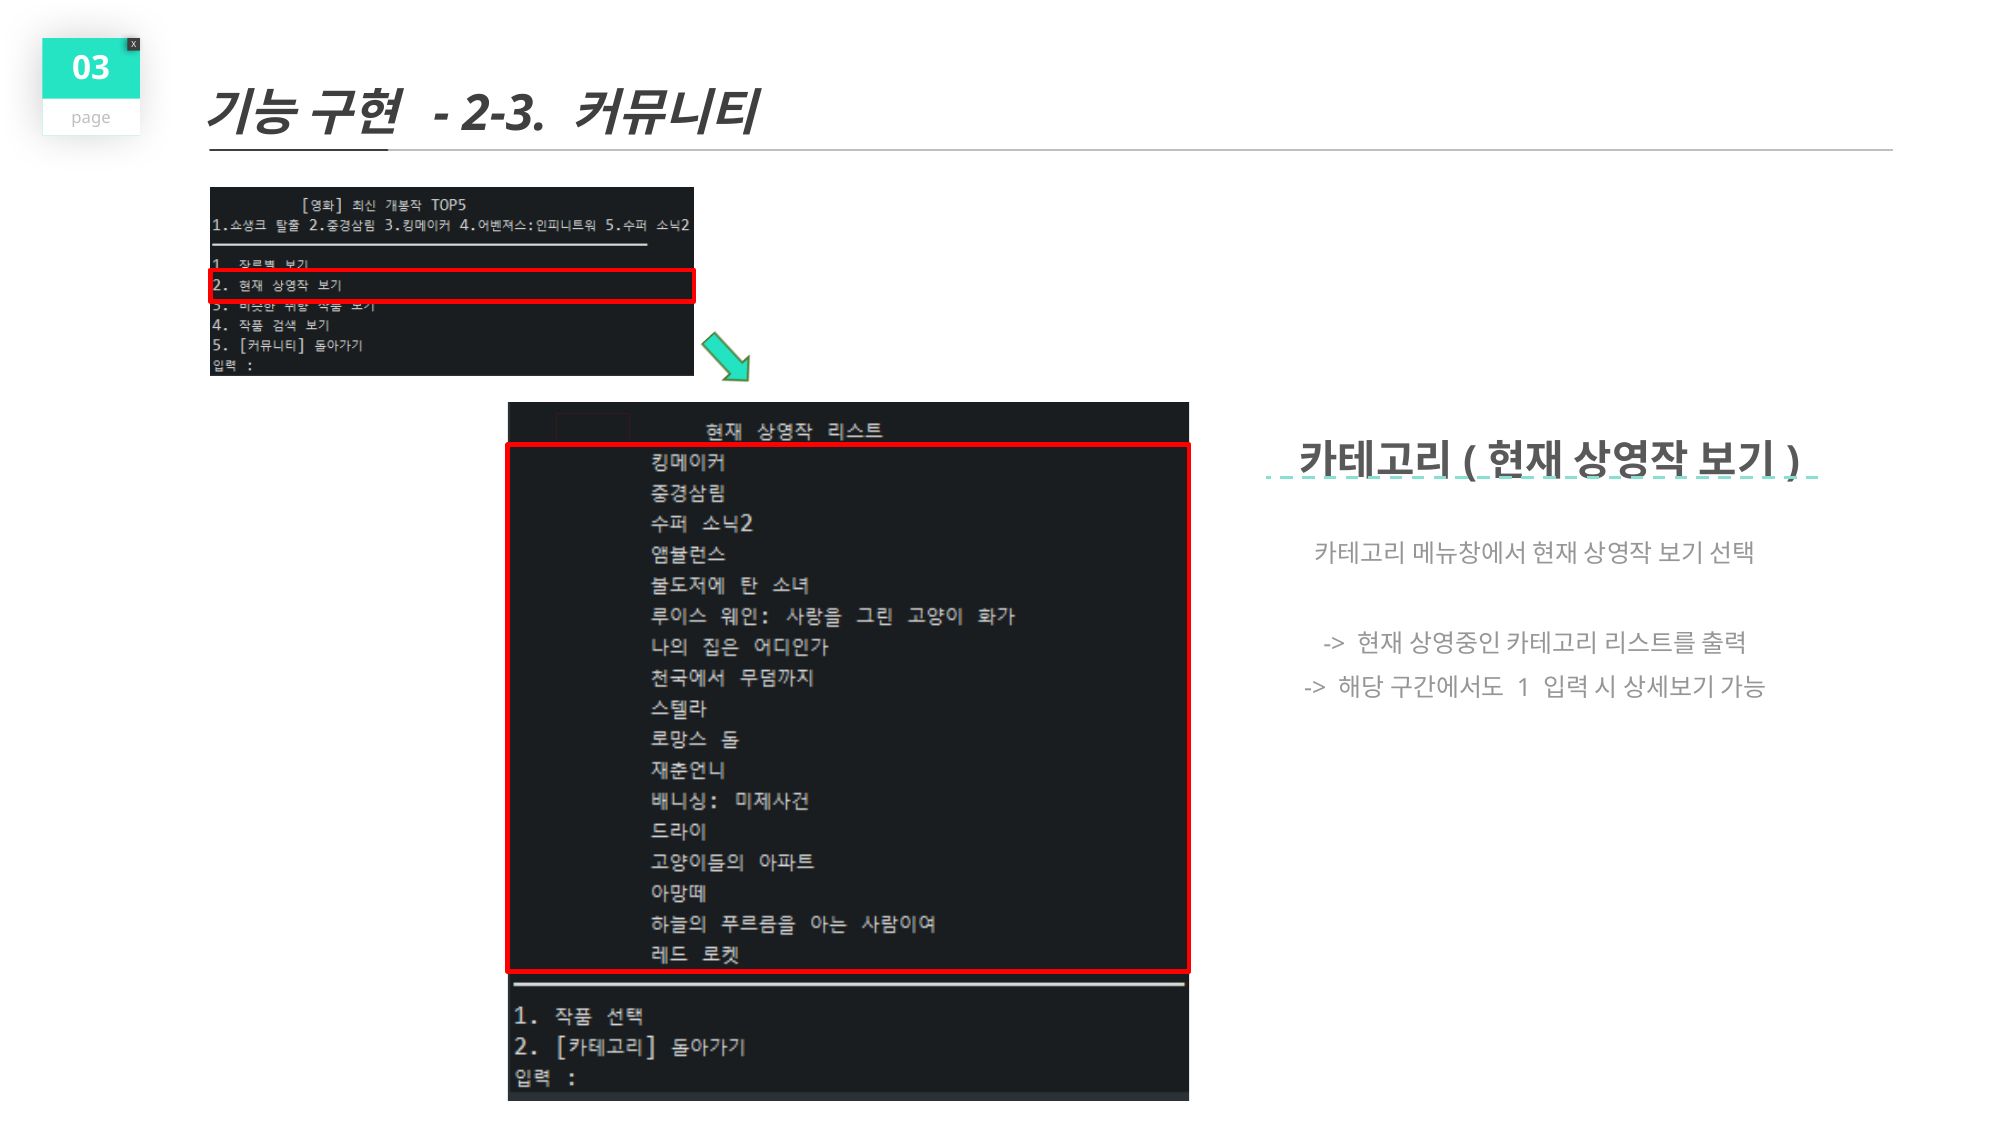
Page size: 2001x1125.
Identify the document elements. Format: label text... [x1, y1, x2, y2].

picture [209, 187, 762, 394]
picture [507, 402, 1190, 1101]
text_box 기능 구현 - 2-3. 커뮤니티 [188, 42, 1662, 148]
text_box 카테고리 메뉴창에서 현재 상영작 보기 선택 -> 현재 상영중인 카테고리 리스트를 출력 -> 해당 구간에서도 1 입력 시 상세보기 가능 [1259, 522, 1812, 702]
text_box 카테고리(현재 상영작 보기) [1230, 401, 1858, 500]
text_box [42, 37, 141, 136]
